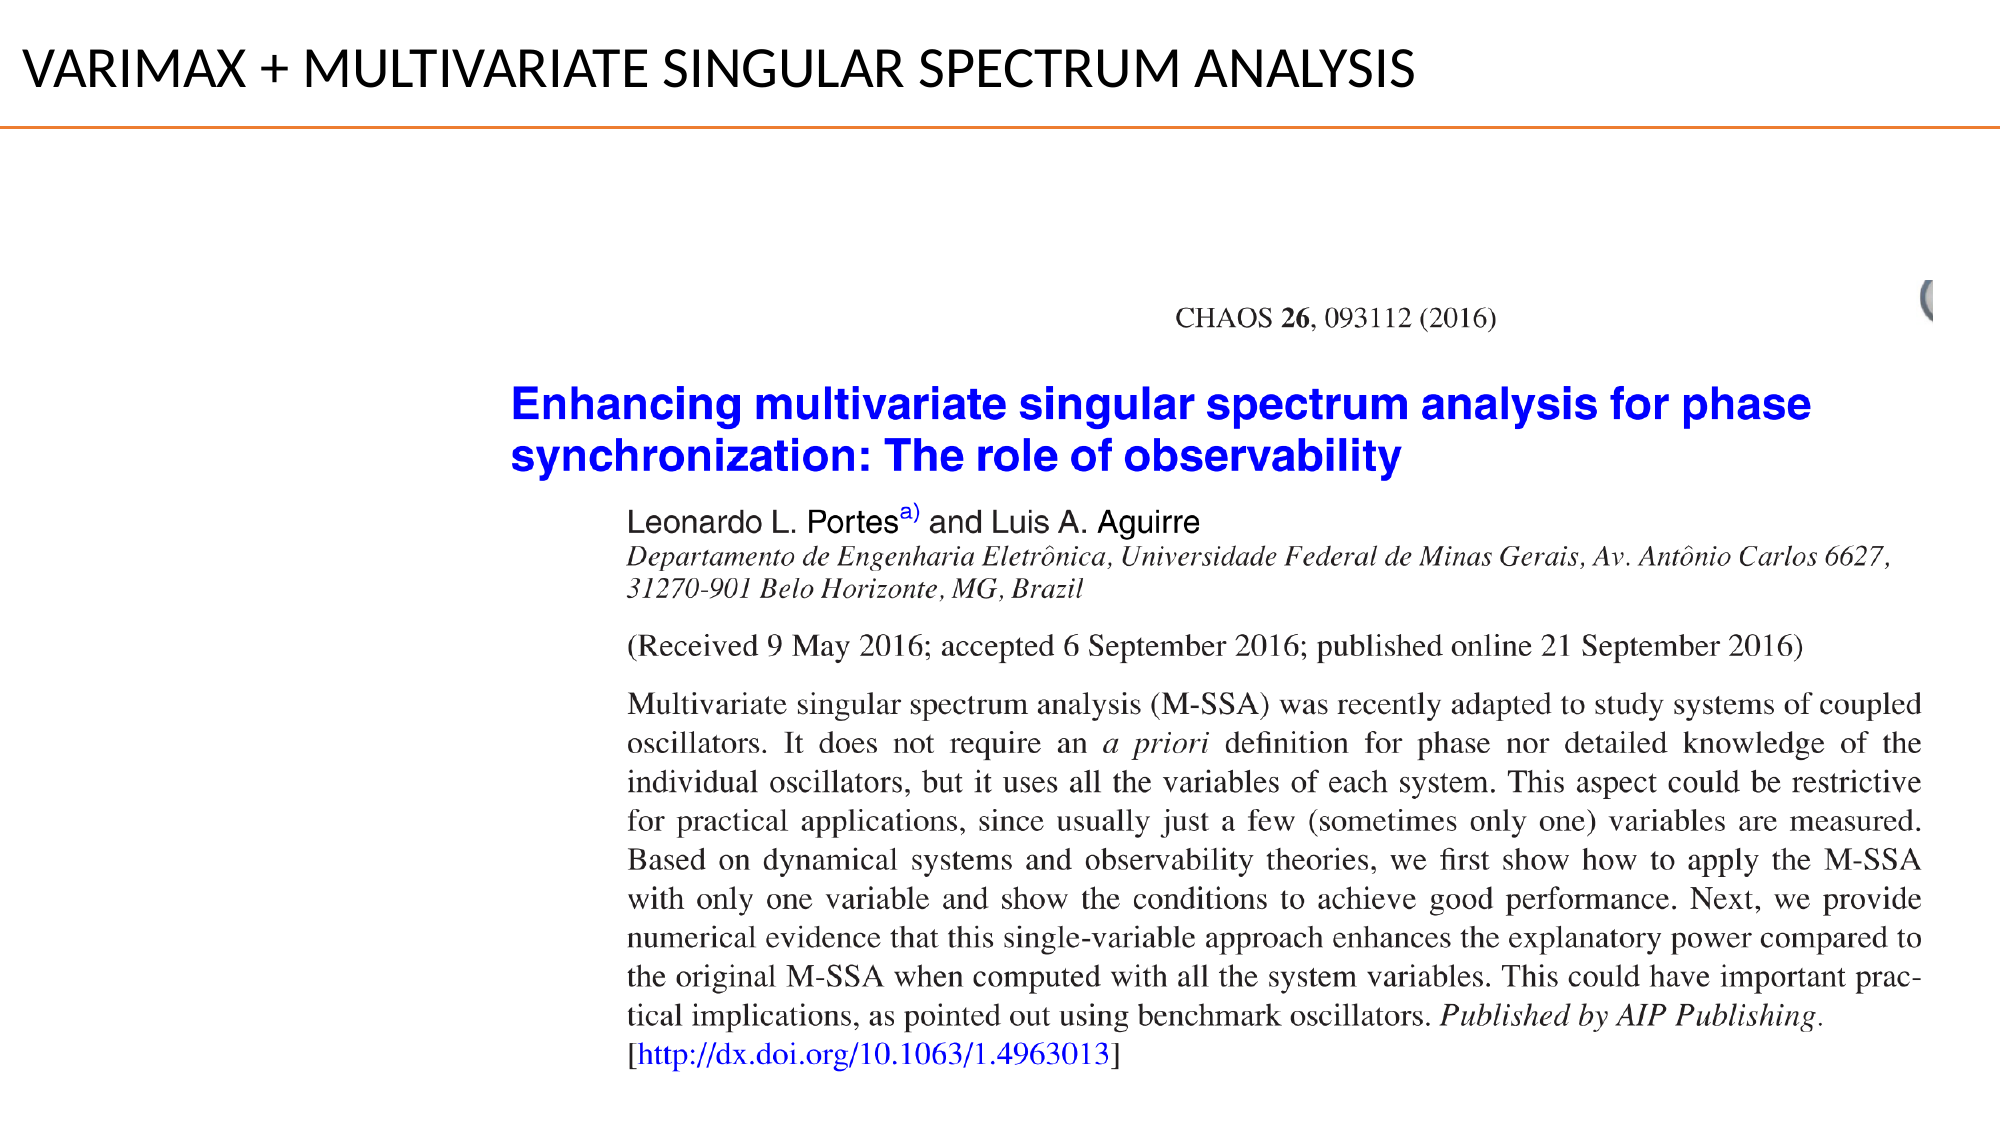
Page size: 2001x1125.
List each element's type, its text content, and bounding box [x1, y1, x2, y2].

picture [500, 280, 1933, 1088]
text_box VARIMAX + MULTIVARIATE SINGULAR SPECTRUM ANALYSIS [8, 21, 1432, 107]
